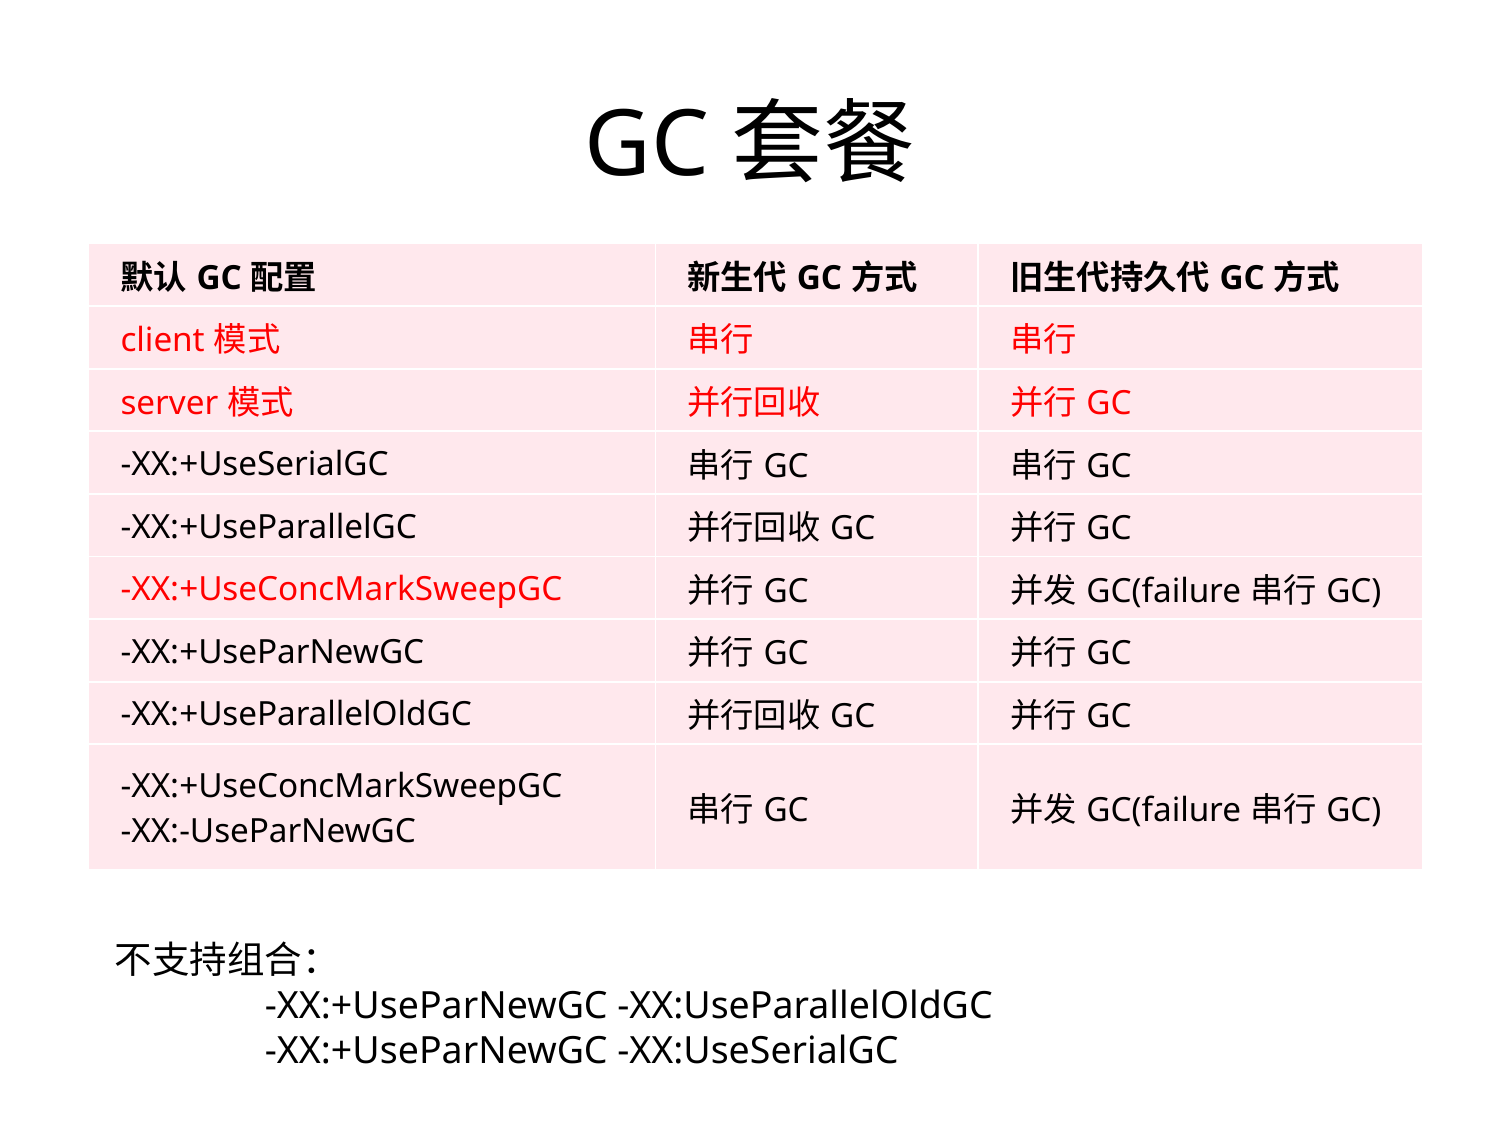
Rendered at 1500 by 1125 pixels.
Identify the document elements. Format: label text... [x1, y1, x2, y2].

table_cell server模式 [89, 370, 655, 430]
table_cell 串行GC [979, 432, 1422, 493]
table_cell 并发GC(failure串行GC) [979, 745, 1422, 869]
table_header 旧生代持久代GC方式 [979, 244, 1422, 305]
table_cell client模式 [89, 307, 655, 368]
table_cell -XX:+UseSerialGC [89, 432, 655, 493]
text_box 不支持组合： -XX:+UseParNewGC -XX:UseParallelOldGC -XX:+UseParNewGC -XX:UseSerialGC [100, 928, 1223, 1079]
table_cell -XX:+UseParallelGC [89, 495, 655, 556]
table_cell 并行GC [979, 620, 1422, 681]
table_cell 并行GC [979, 370, 1422, 430]
table_header 新生代GC方式 [656, 244, 977, 305]
table_cell 并行GC [979, 495, 1422, 556]
table_cell 串行GC [656, 745, 977, 869]
table_cell -XX:+UseConcMarkSweepGC -XX:-UseParNewGC [89, 745, 655, 869]
title GC套餐 [75, 45, 1425, 233]
table_cell 并行GC [656, 620, 977, 681]
table_cell 并行回收 [656, 370, 977, 430]
table_cell 串行 [656, 307, 977, 368]
table_cell 并行GC [656, 557, 977, 618]
table_cell 并行GC [979, 683, 1422, 743]
table_cell -XX:+UseParallelOldGC [89, 683, 655, 743]
table_cell 串行 [979, 307, 1422, 368]
table_cell 并发GC(failure串行GC) [979, 557, 1422, 618]
table_cell 并行回收GC [656, 495, 977, 556]
table_cell 串行GC [656, 432, 977, 493]
table_cell -XX:+UseConcMarkSweepGC [89, 557, 655, 618]
table_header 默认GC配置 [89, 244, 655, 305]
table_cell -XX:+UseParNewGC [89, 620, 655, 681]
table_cell 并行回收GC [656, 683, 977, 743]
